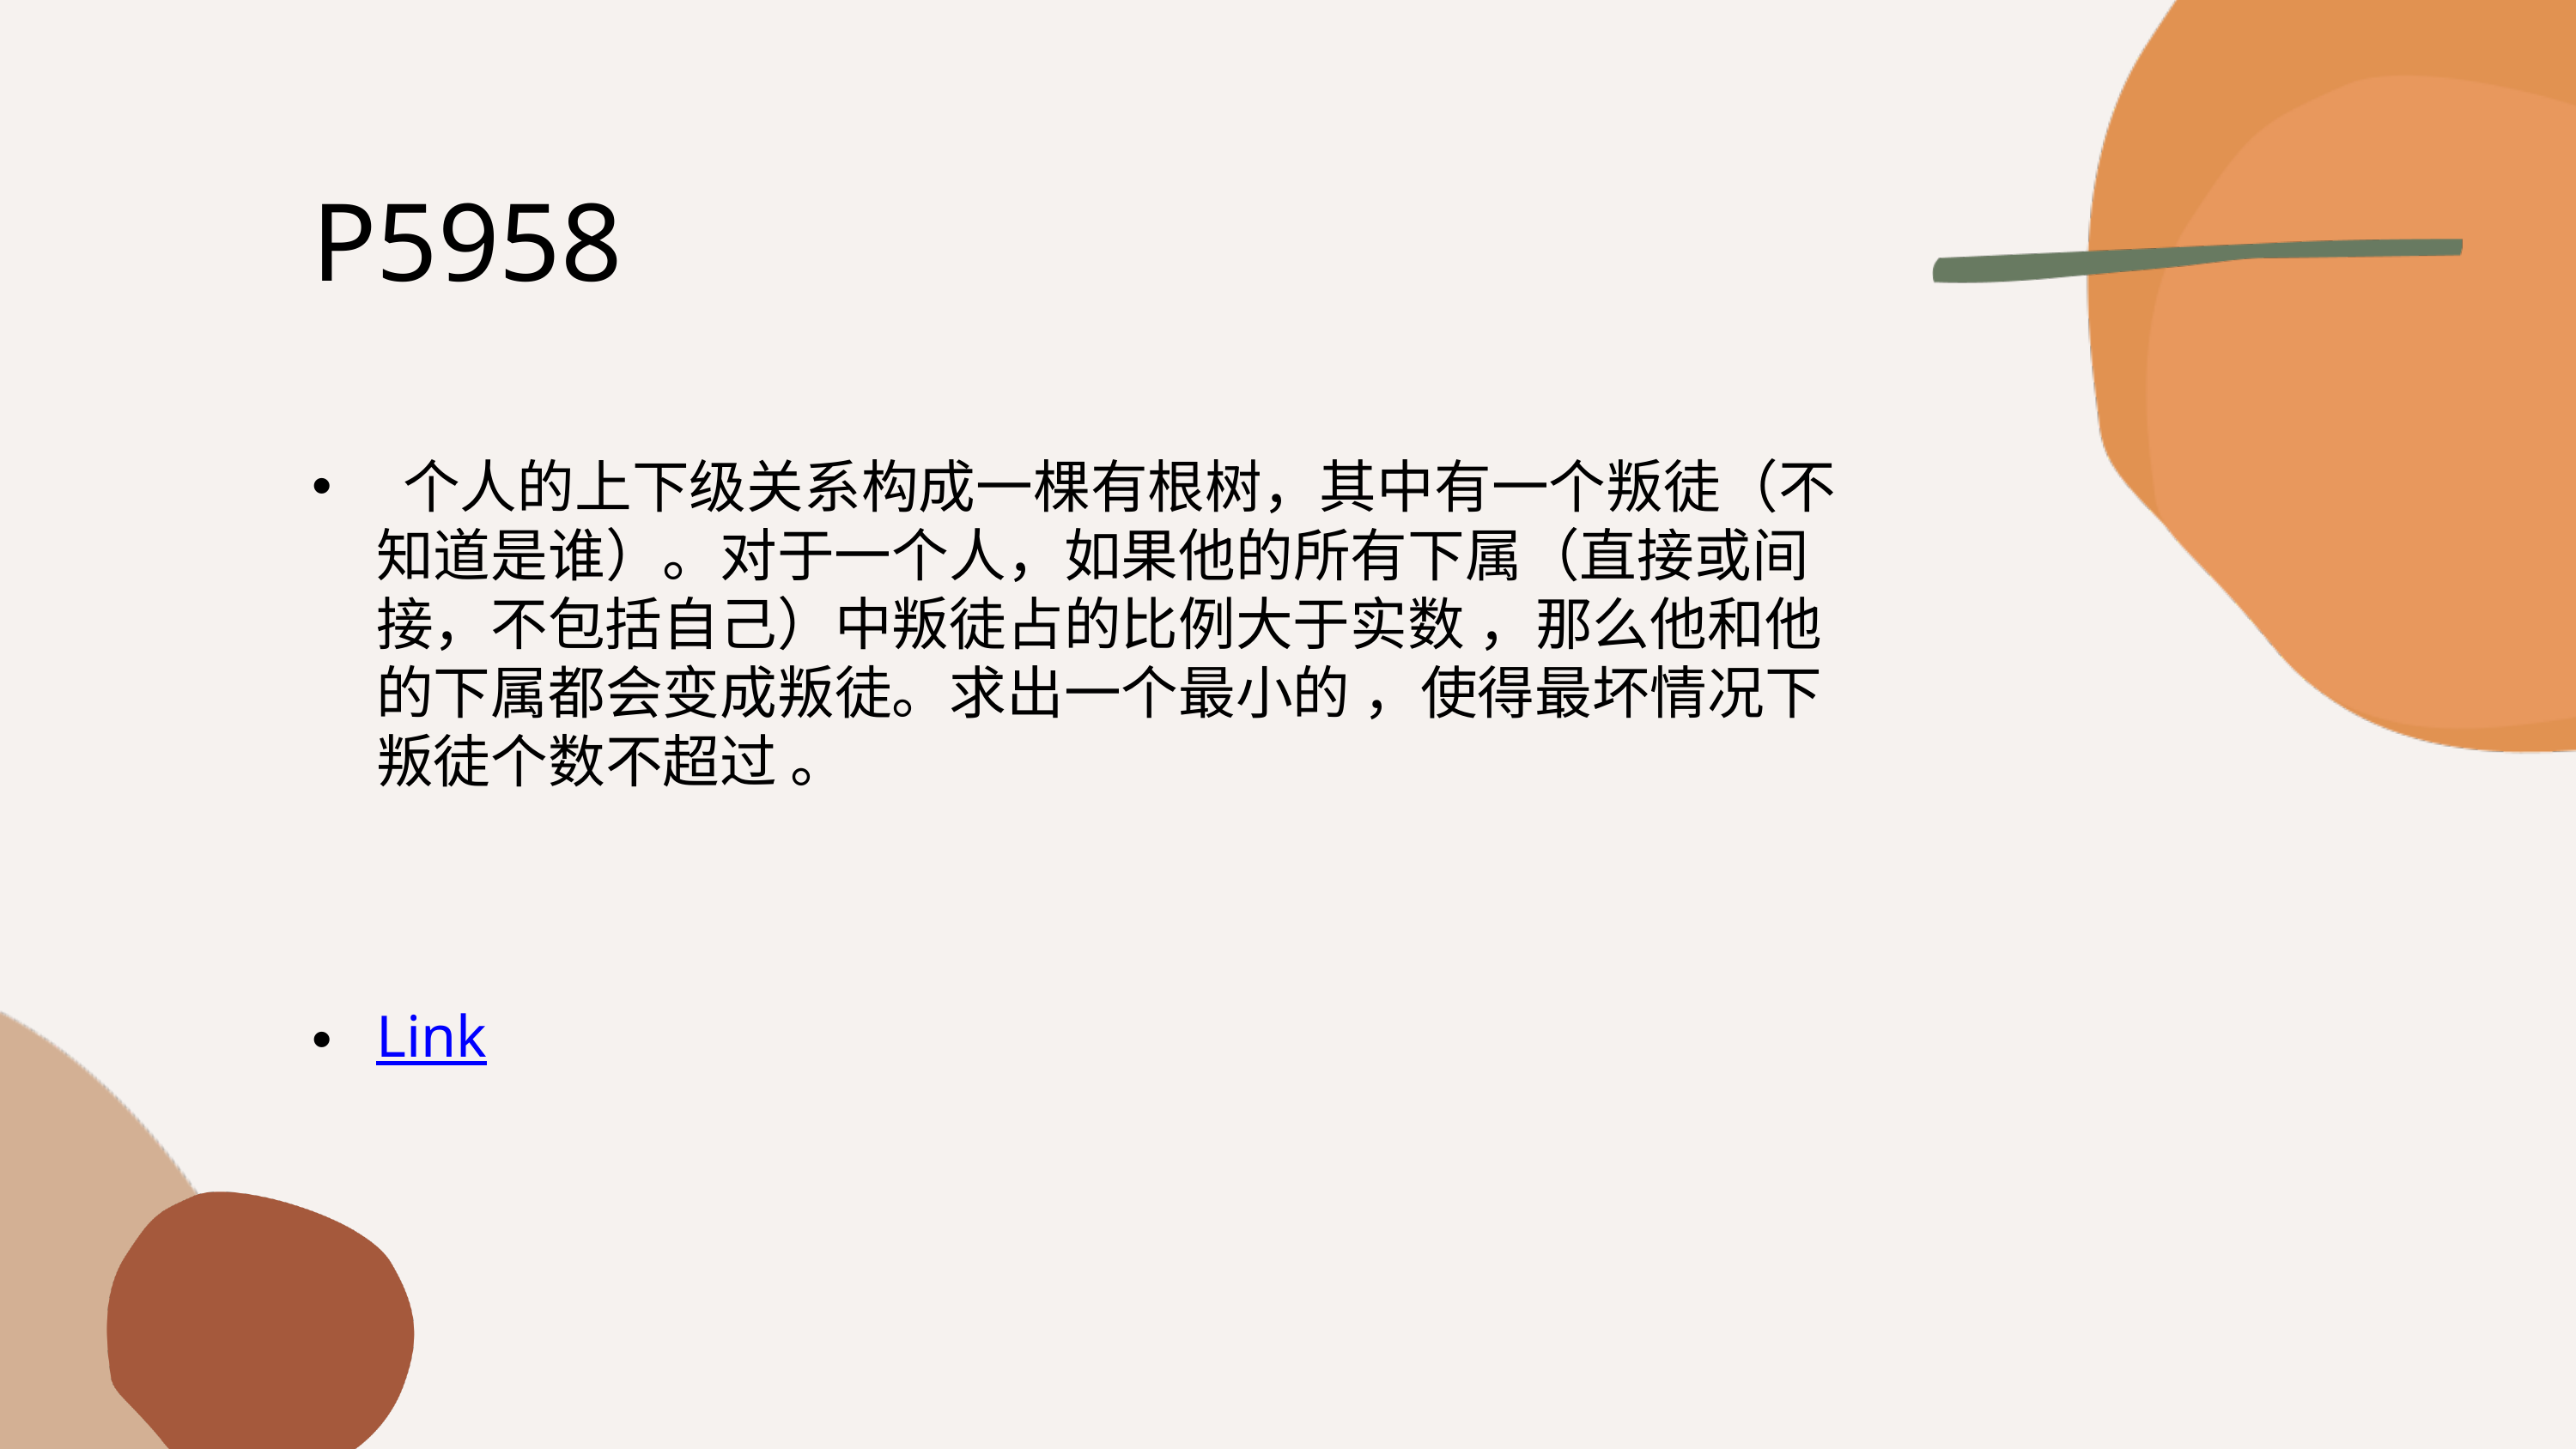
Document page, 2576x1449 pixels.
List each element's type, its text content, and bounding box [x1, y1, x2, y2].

text_box P5958 [299, 167, 1211, 310]
picture [1931, 0, 2576, 792]
picture [0, 794, 420, 1449]
